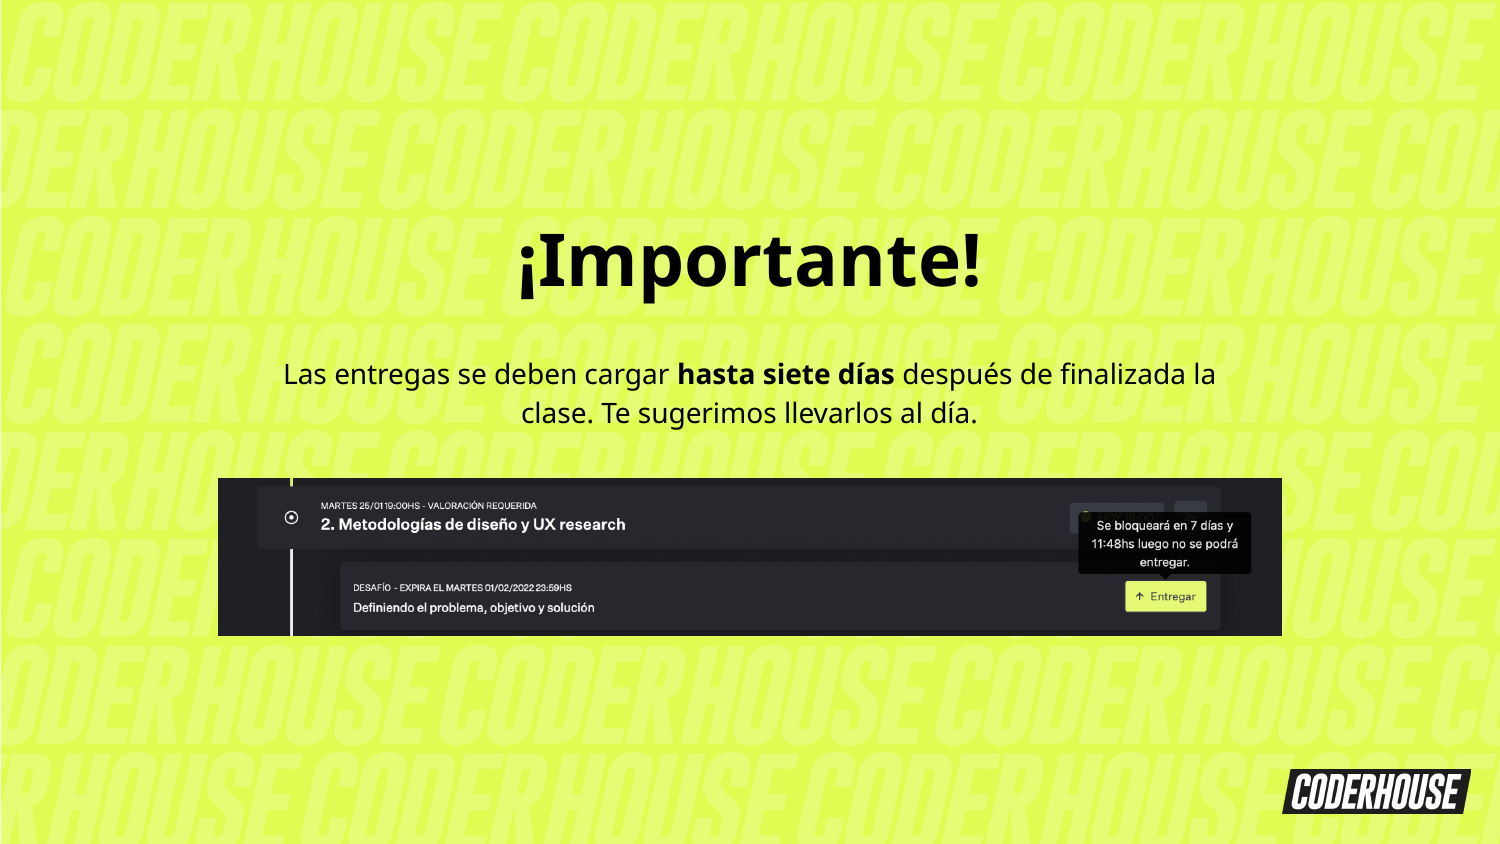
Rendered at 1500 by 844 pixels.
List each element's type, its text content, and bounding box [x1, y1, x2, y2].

picture [0, 0, 1500, 844]
text_box Las entregas se deben cargar hasta siete días después de finalizada la clase. Te sugerimos llevarlos al día. [258, 336, 1242, 445]
text_box ¡Importante! [239, 208, 1261, 318]
